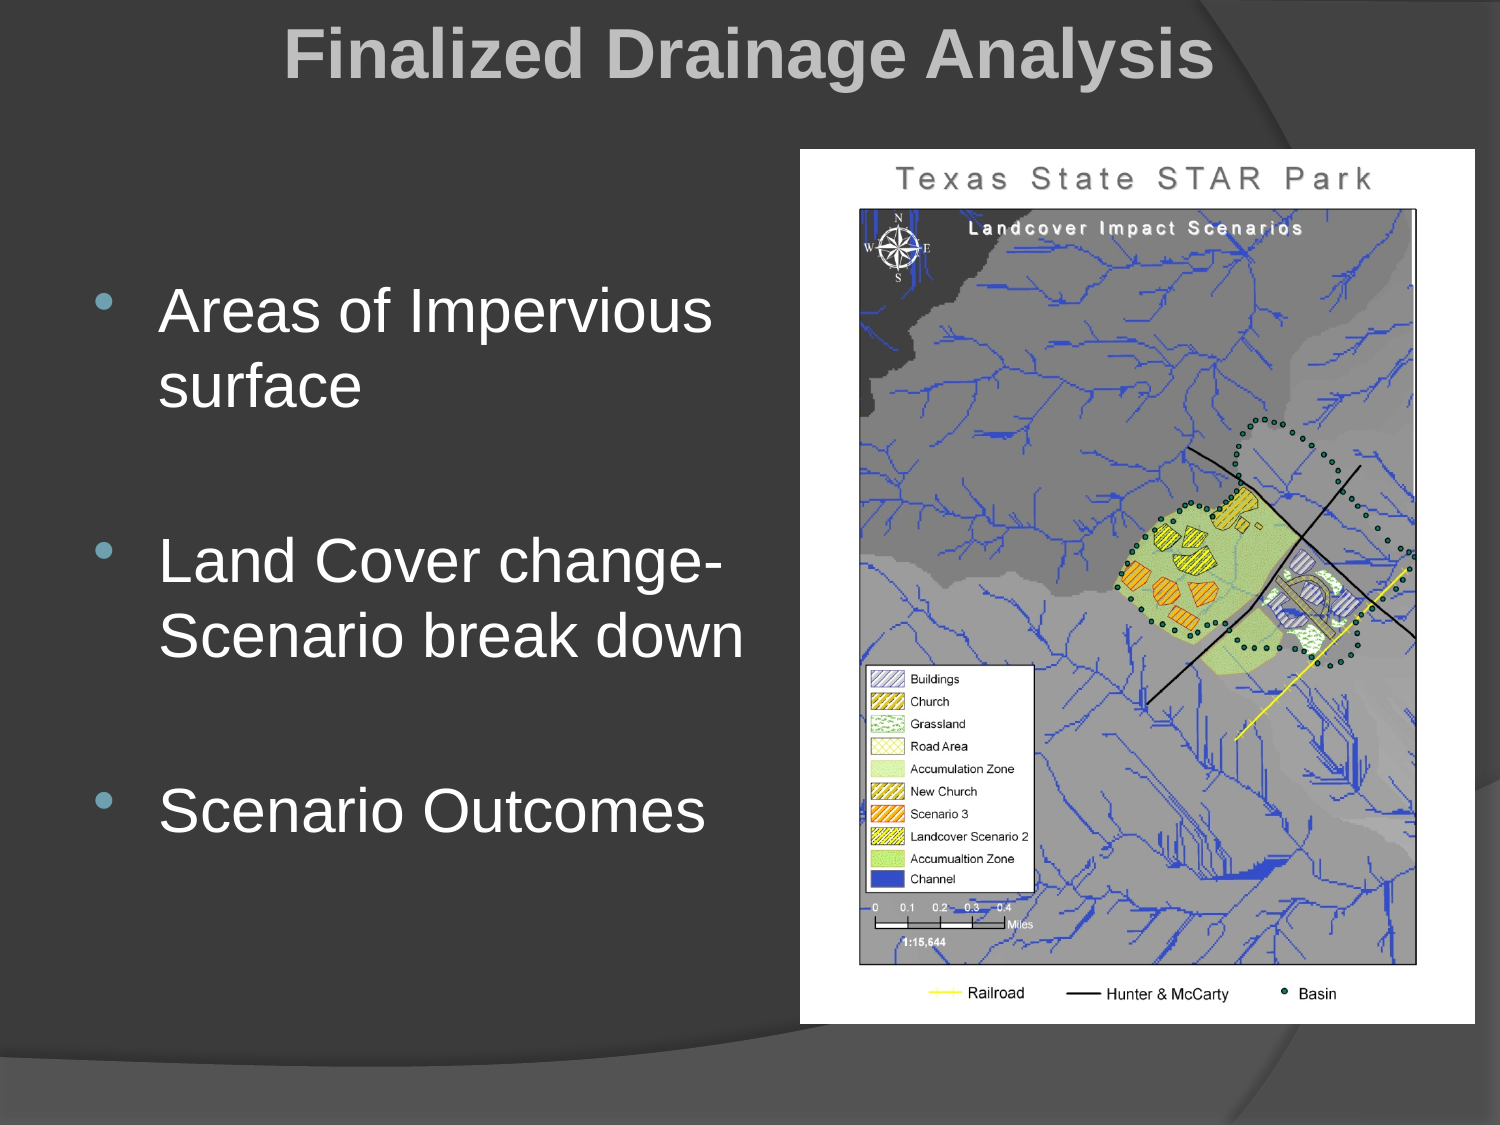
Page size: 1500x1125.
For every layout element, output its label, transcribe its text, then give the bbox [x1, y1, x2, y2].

picture [799, 149, 1476, 1024]
list Areas of Impervious surface Land Cover change- Scenario break down Scenario Outcomes [75, 262, 775, 1005]
text_box Finalized Drainage Analysis [0, 0, 1500, 100]
